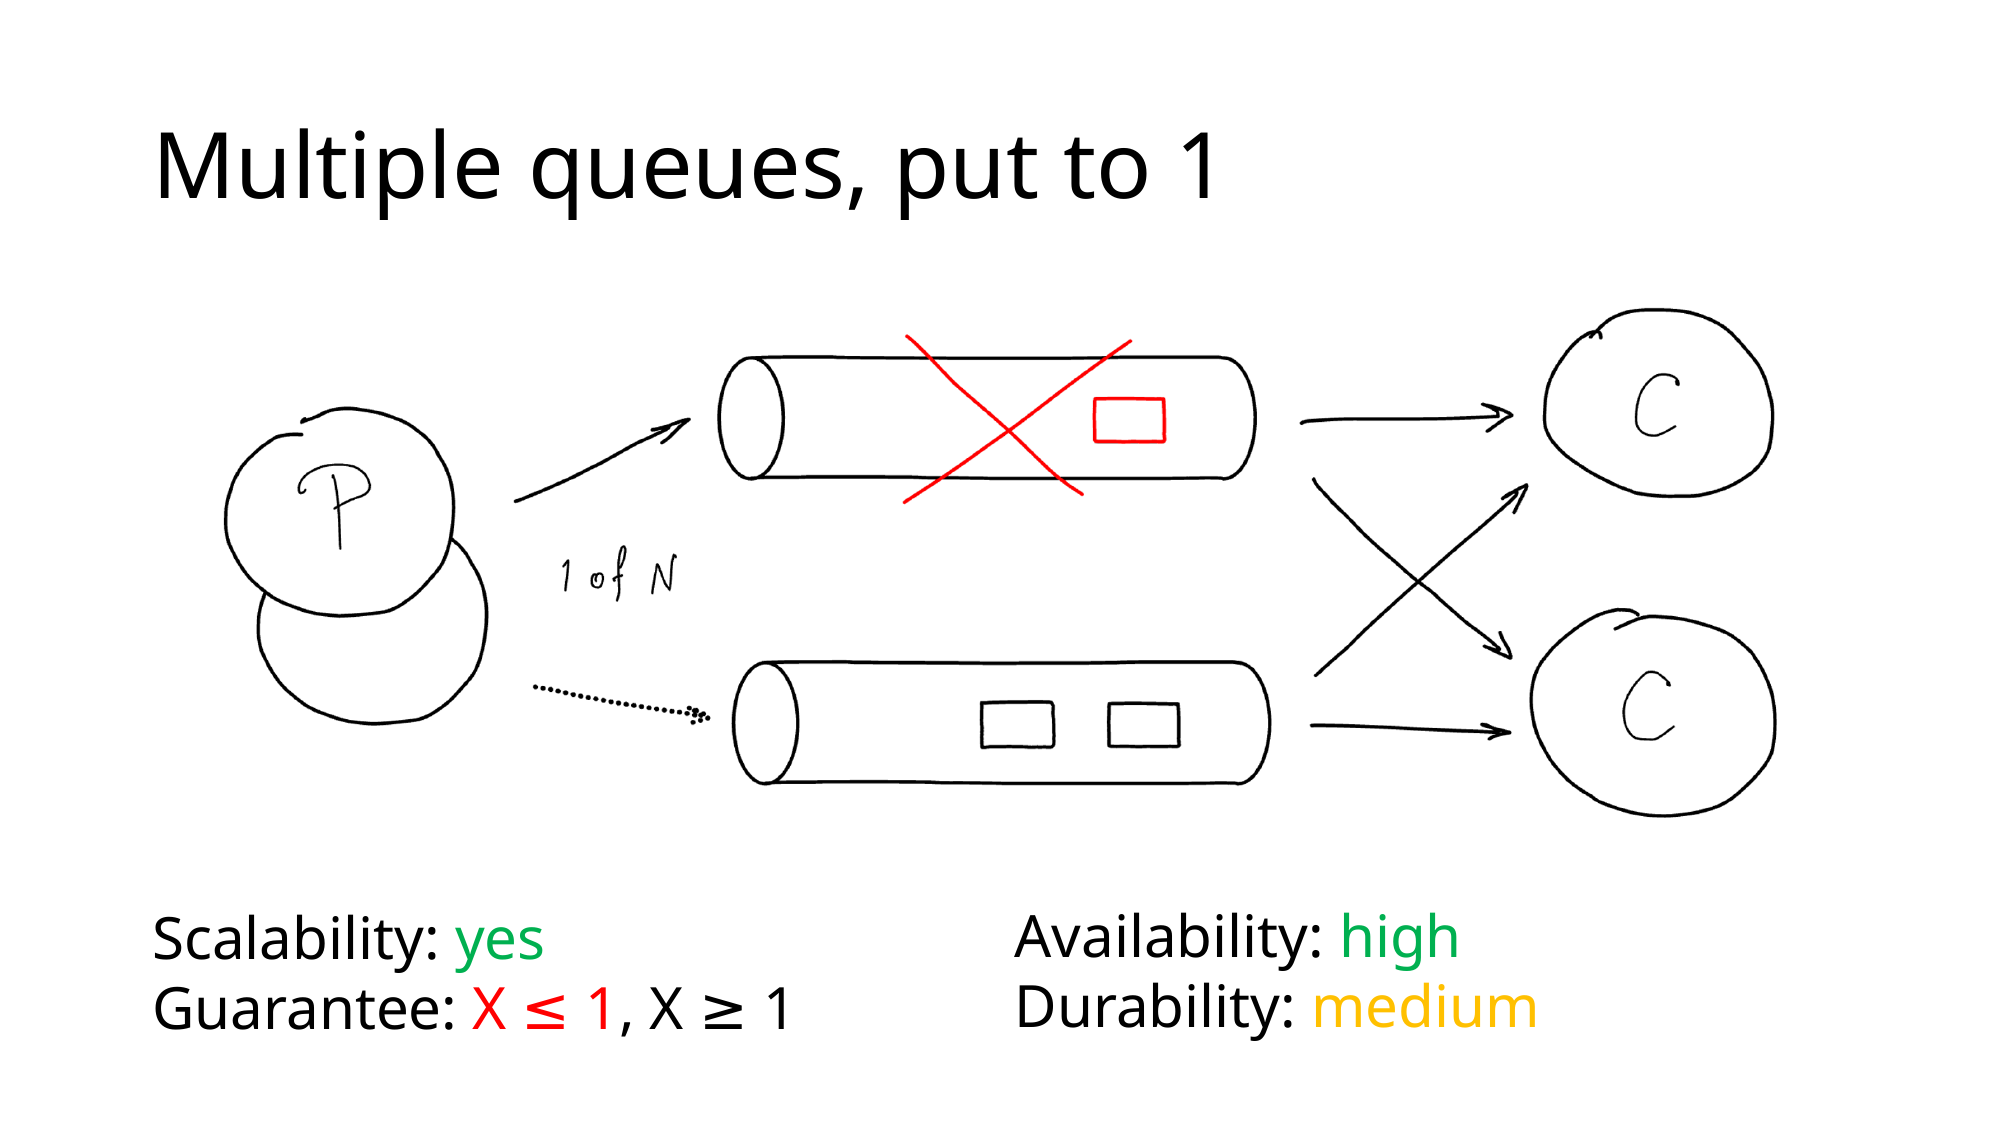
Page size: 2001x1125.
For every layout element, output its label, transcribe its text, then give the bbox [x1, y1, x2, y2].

text_box Scalability: yes Guarantee: X ≤ 1, X ≥ 1 [137, 893, 1000, 1049]
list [206, 290, 1794, 835]
text_box Availability: high Durability: medium [999, 891, 1863, 1047]
title Multiple queues, put to 1 [137, 59, 1863, 278]
